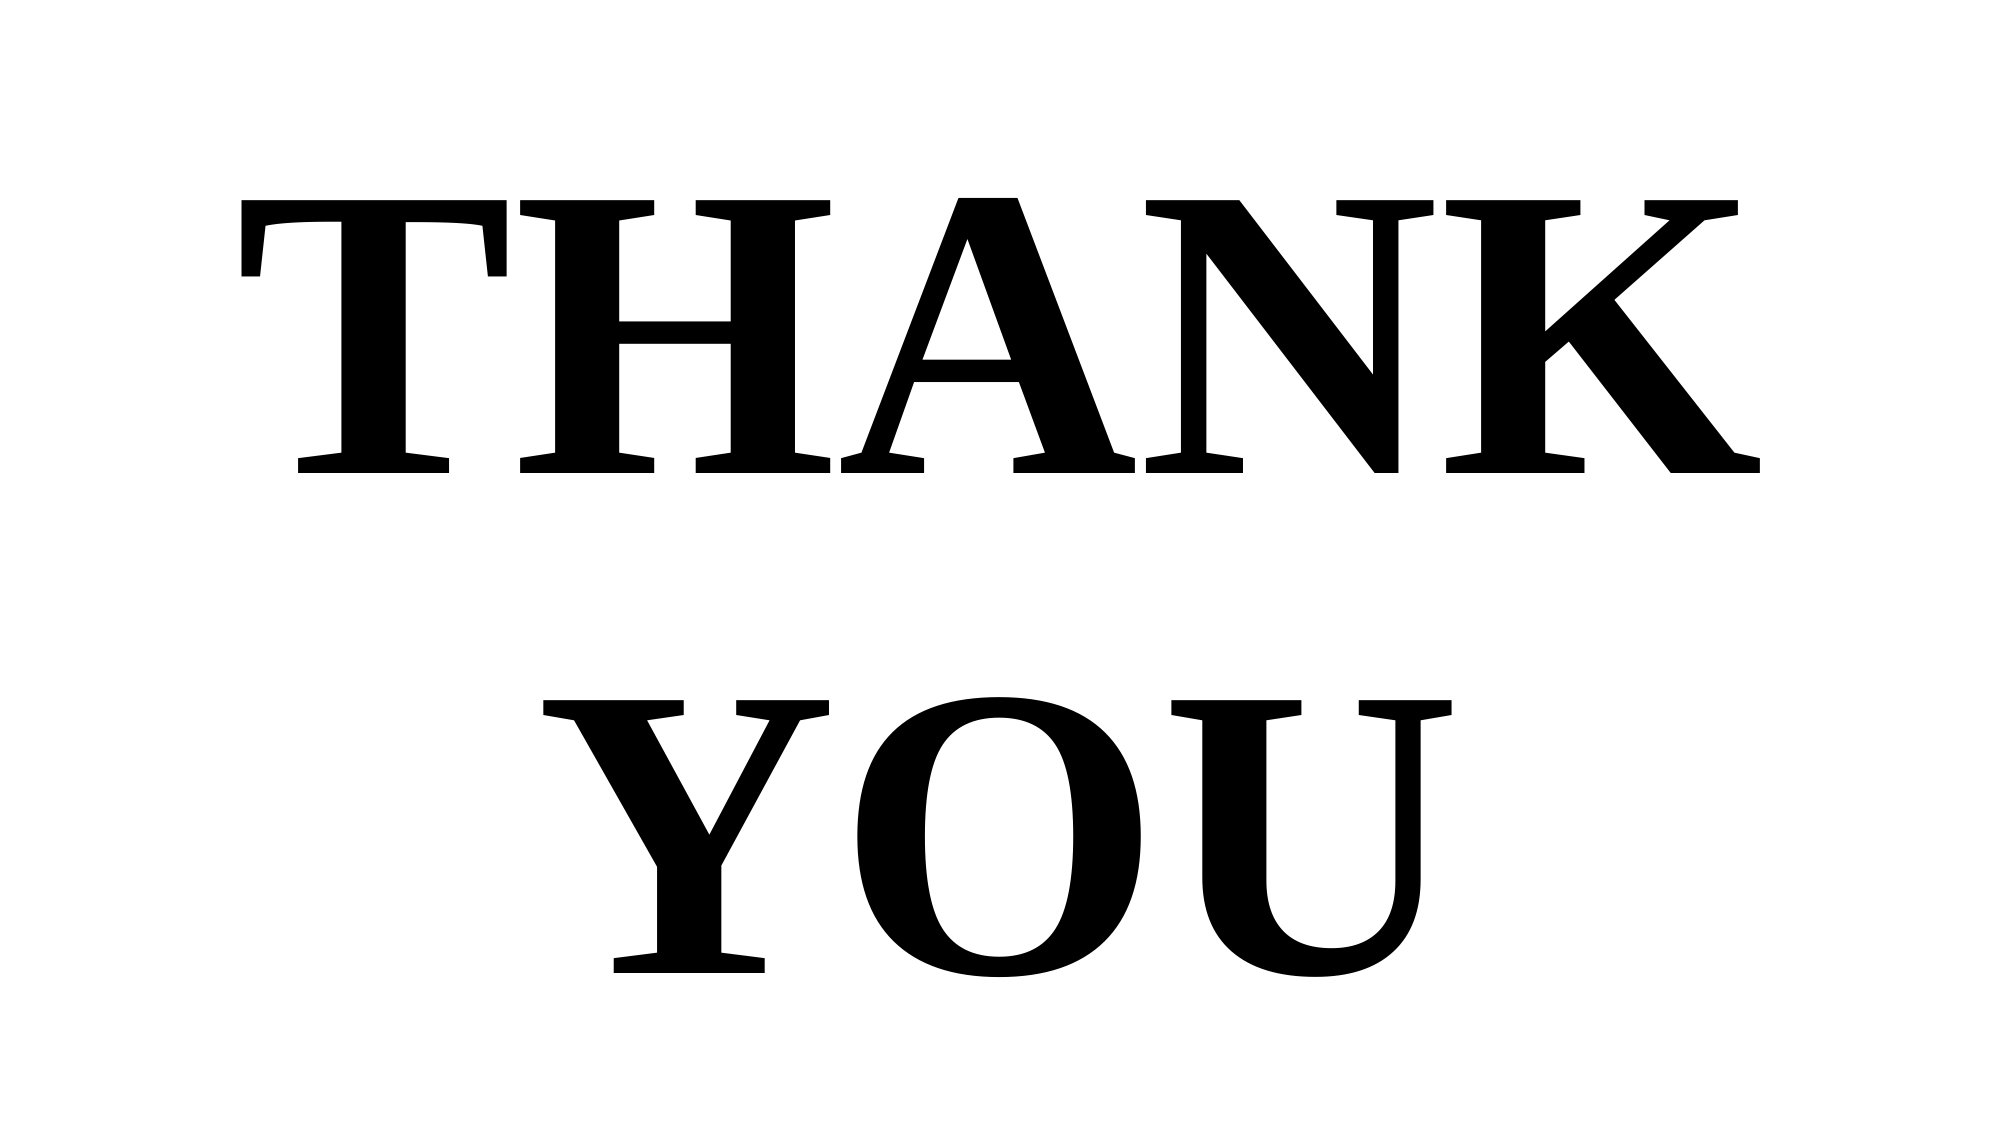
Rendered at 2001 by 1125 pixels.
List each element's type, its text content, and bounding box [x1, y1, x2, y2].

text_box THANK YOU [199, 49, 1801, 1065]
